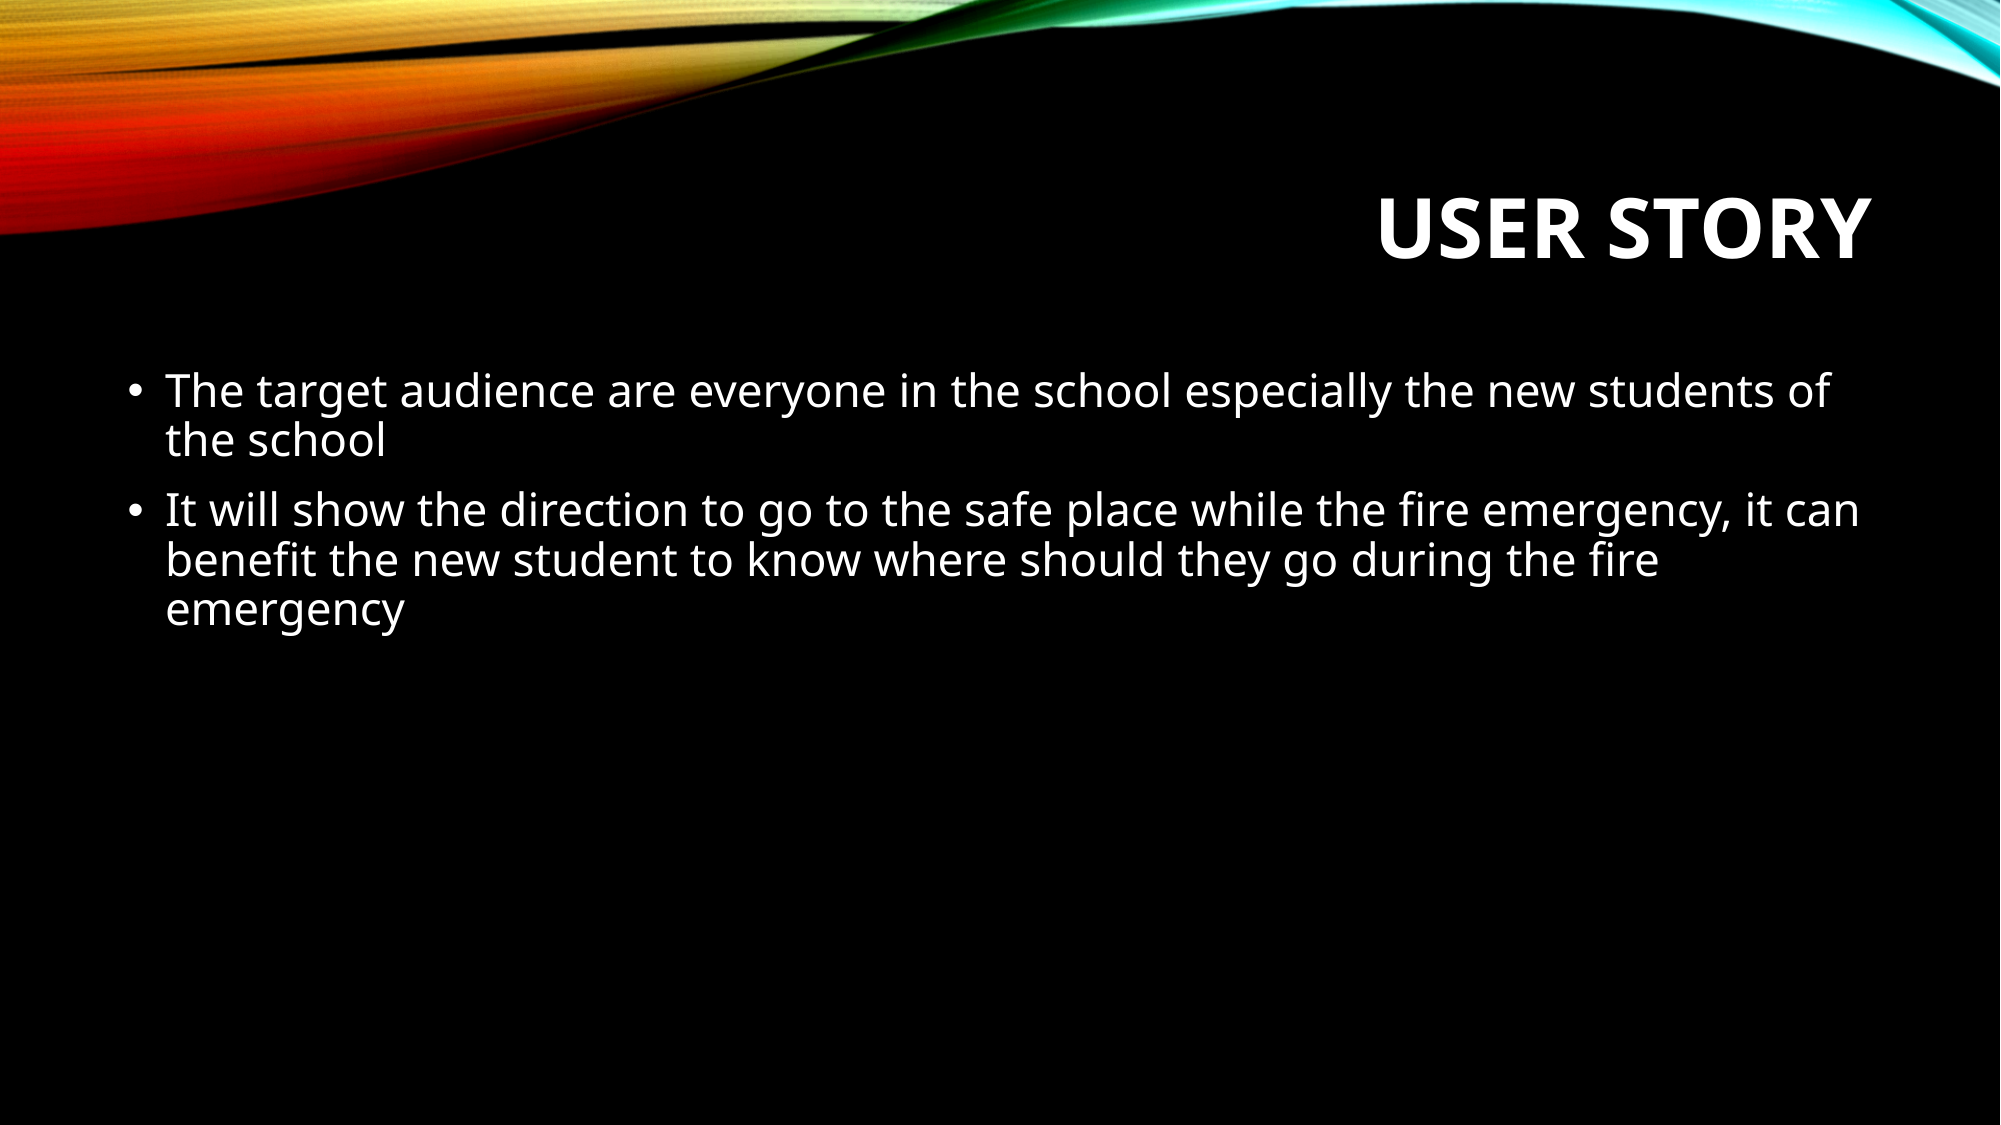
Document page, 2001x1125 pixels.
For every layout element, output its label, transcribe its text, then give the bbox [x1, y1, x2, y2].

list The target audience are everyone in the school especially the new students of the school It will show the direction to go to the safe place while the fire emergency, it can benefit the new student to know where should they go during the fire emergency [112, 360, 1888, 1021]
title User Story [474, 125, 1888, 338]
picture [0, 0, 2000, 237]
